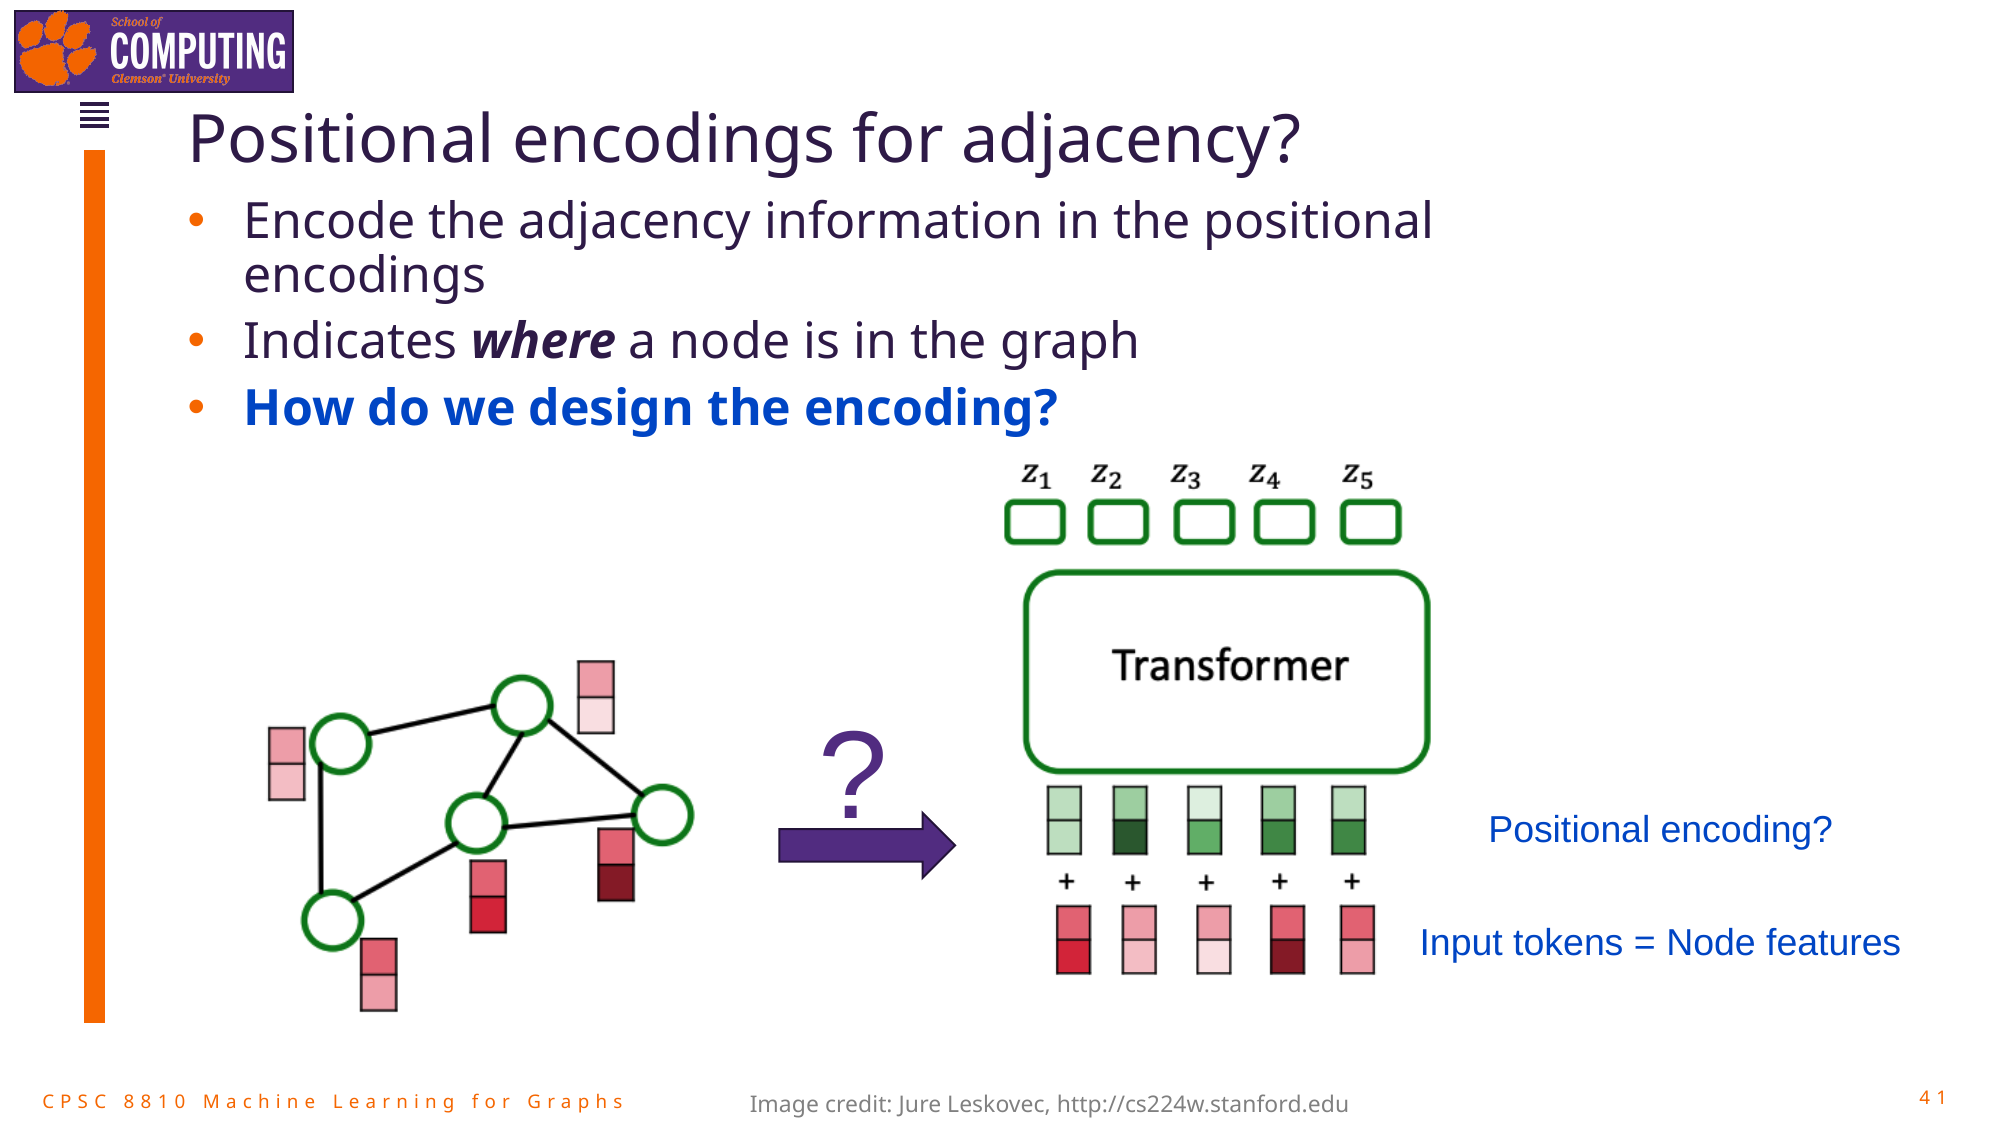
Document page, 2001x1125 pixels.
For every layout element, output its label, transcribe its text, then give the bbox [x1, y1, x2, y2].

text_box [779, 686, 956, 878]
text_box Input tokens = Node features [1466, 910, 1941, 971]
title Positional encodings for adjacency? [187, 104, 1913, 178]
list Encode the adjacency information in the positional encodings Indicates where a node is in the graph How do we design the encoding? [187, 195, 1602, 519]
picture [18, 10, 285, 86]
text_box Image credit: Jure Leskovec, http://cs224w.stanford.edu [734, 1082, 1365, 1125]
picture [248, 643, 711, 1032]
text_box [995, 445, 1466, 990]
text_box Positional encoding? [1466, 797, 1941, 857]
